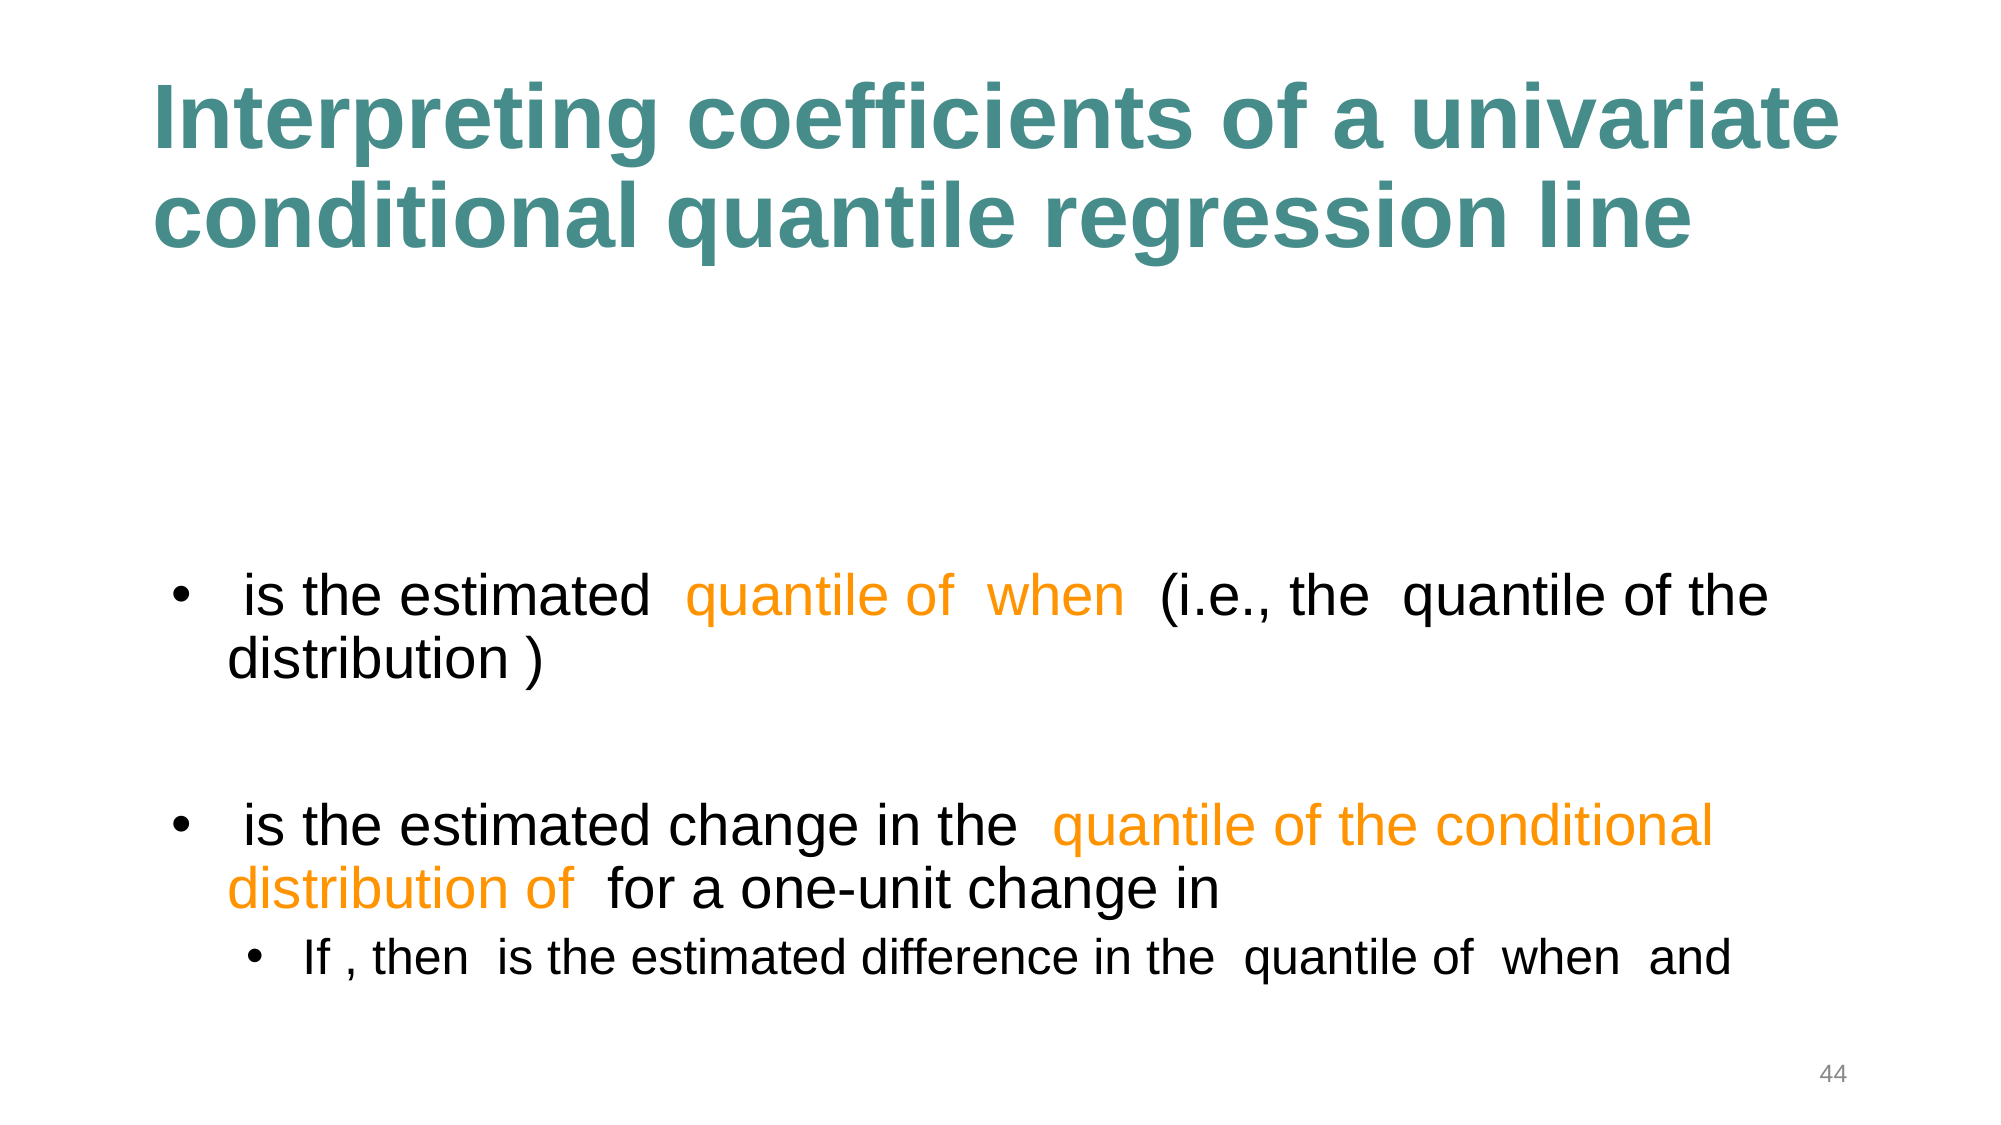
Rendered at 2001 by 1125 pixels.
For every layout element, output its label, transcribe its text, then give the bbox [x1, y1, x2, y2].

title Interpreting coefficients of a univariate conditional quantile regression line [137, 59, 1863, 278]
slide_number 44 [1412, 1042, 1863, 1103]
